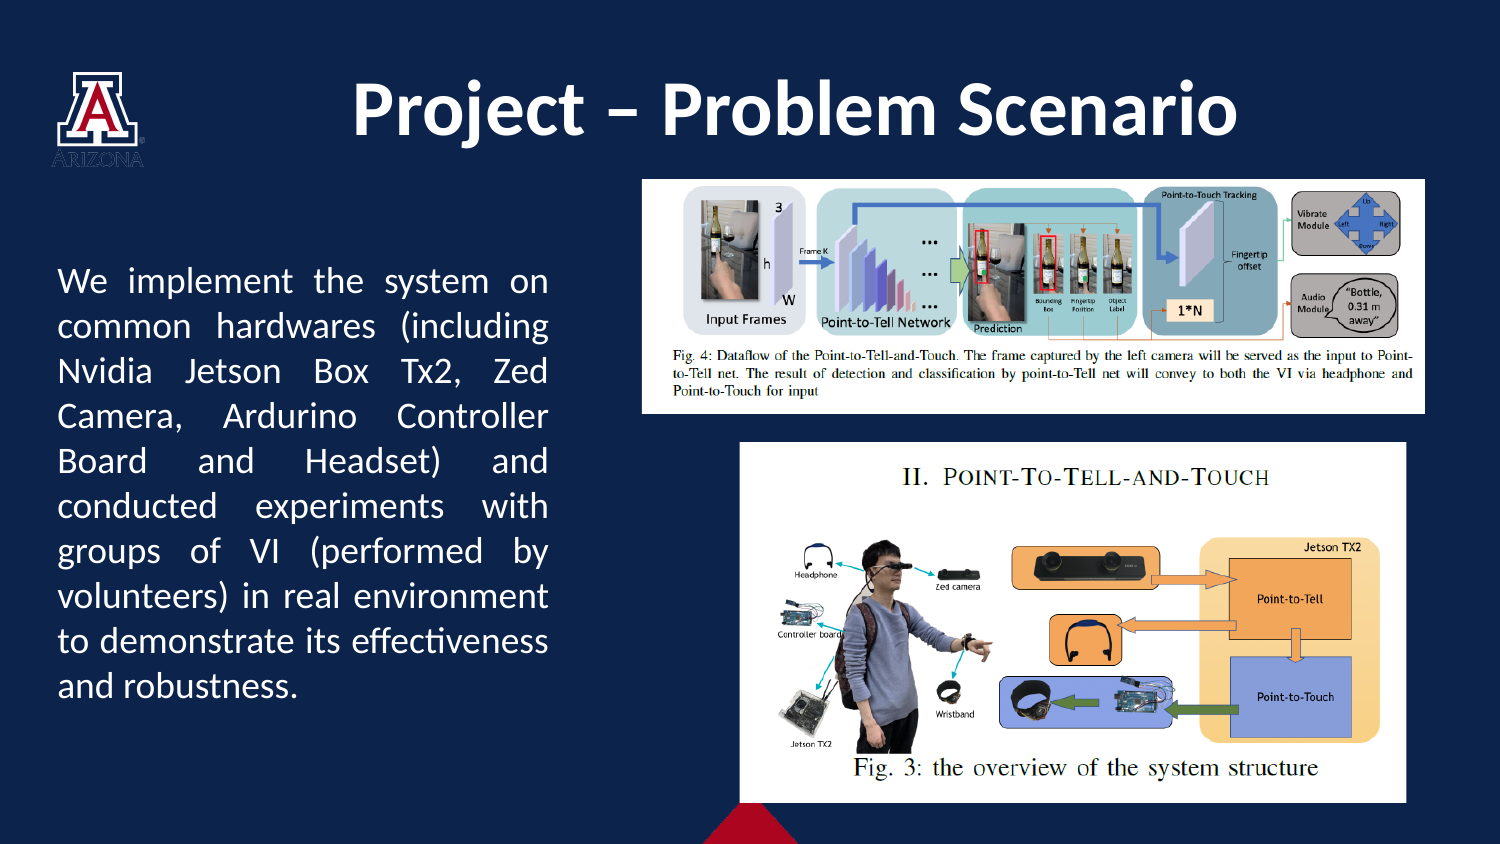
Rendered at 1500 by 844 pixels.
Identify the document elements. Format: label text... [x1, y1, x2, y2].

title Project – Problem Scenario [144, 56, 1449, 151]
picture [51, 72, 145, 167]
picture [702, 441, 1407, 844]
picture [641, 179, 1426, 414]
list We implement the system on common hardwares (including Nvidia Jetson Box Tx2, Zed Camera, Ardurino Controller Board and Headset) and conducted experiments with groups of VI (performed by volunteers) in real environment to demonstrate its effectiveness and robustness. [34, 249, 556, 710]
